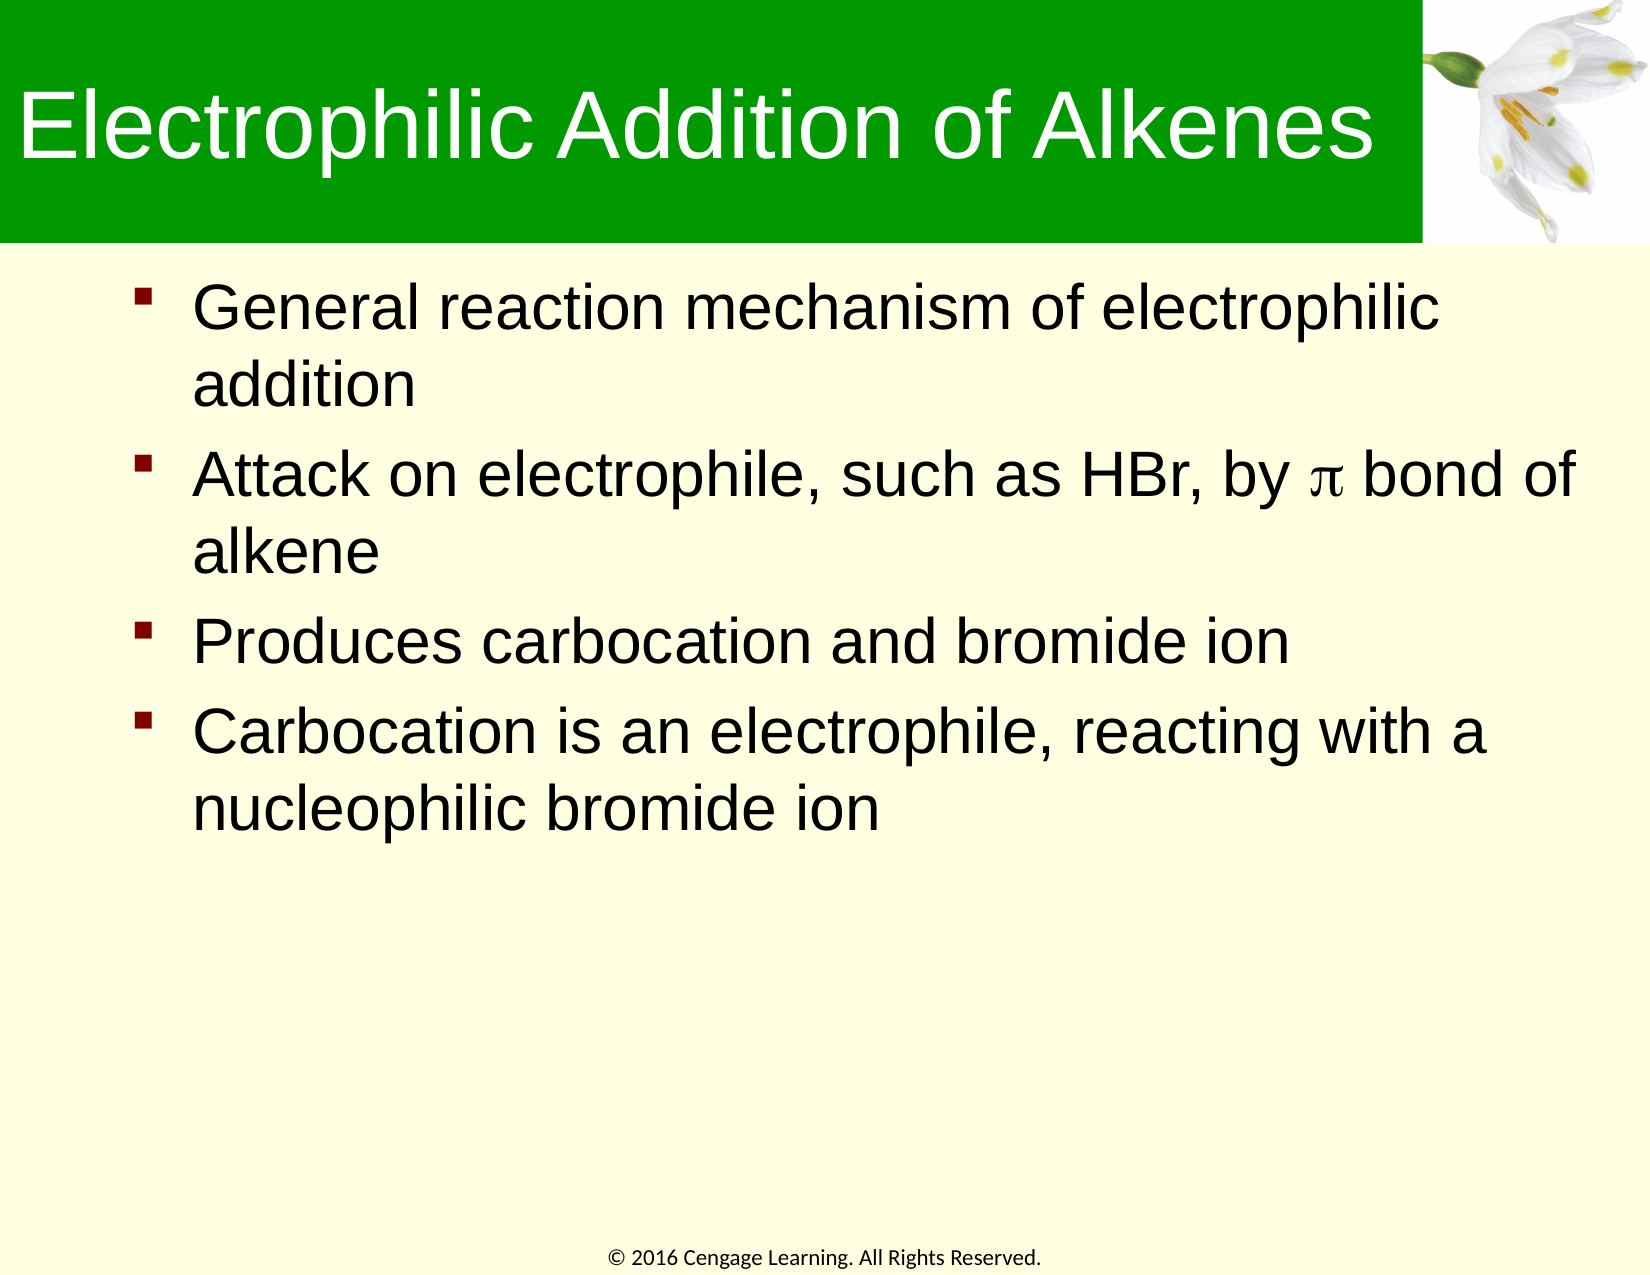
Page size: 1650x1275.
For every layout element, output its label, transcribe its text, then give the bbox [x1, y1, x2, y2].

picture [1422, 0, 1650, 244]
list General reaction mechanism of electrophilic addition Attack on electrophile, such as HBr, by  bond of alkene Produces carbocation and bromide ion Carbocation is an electrophile, reacting with a nucleophilic bromide ion [113, 257, 1595, 1207]
title Electrophilic Addition of Alkenes [0, 0, 1417, 241]
